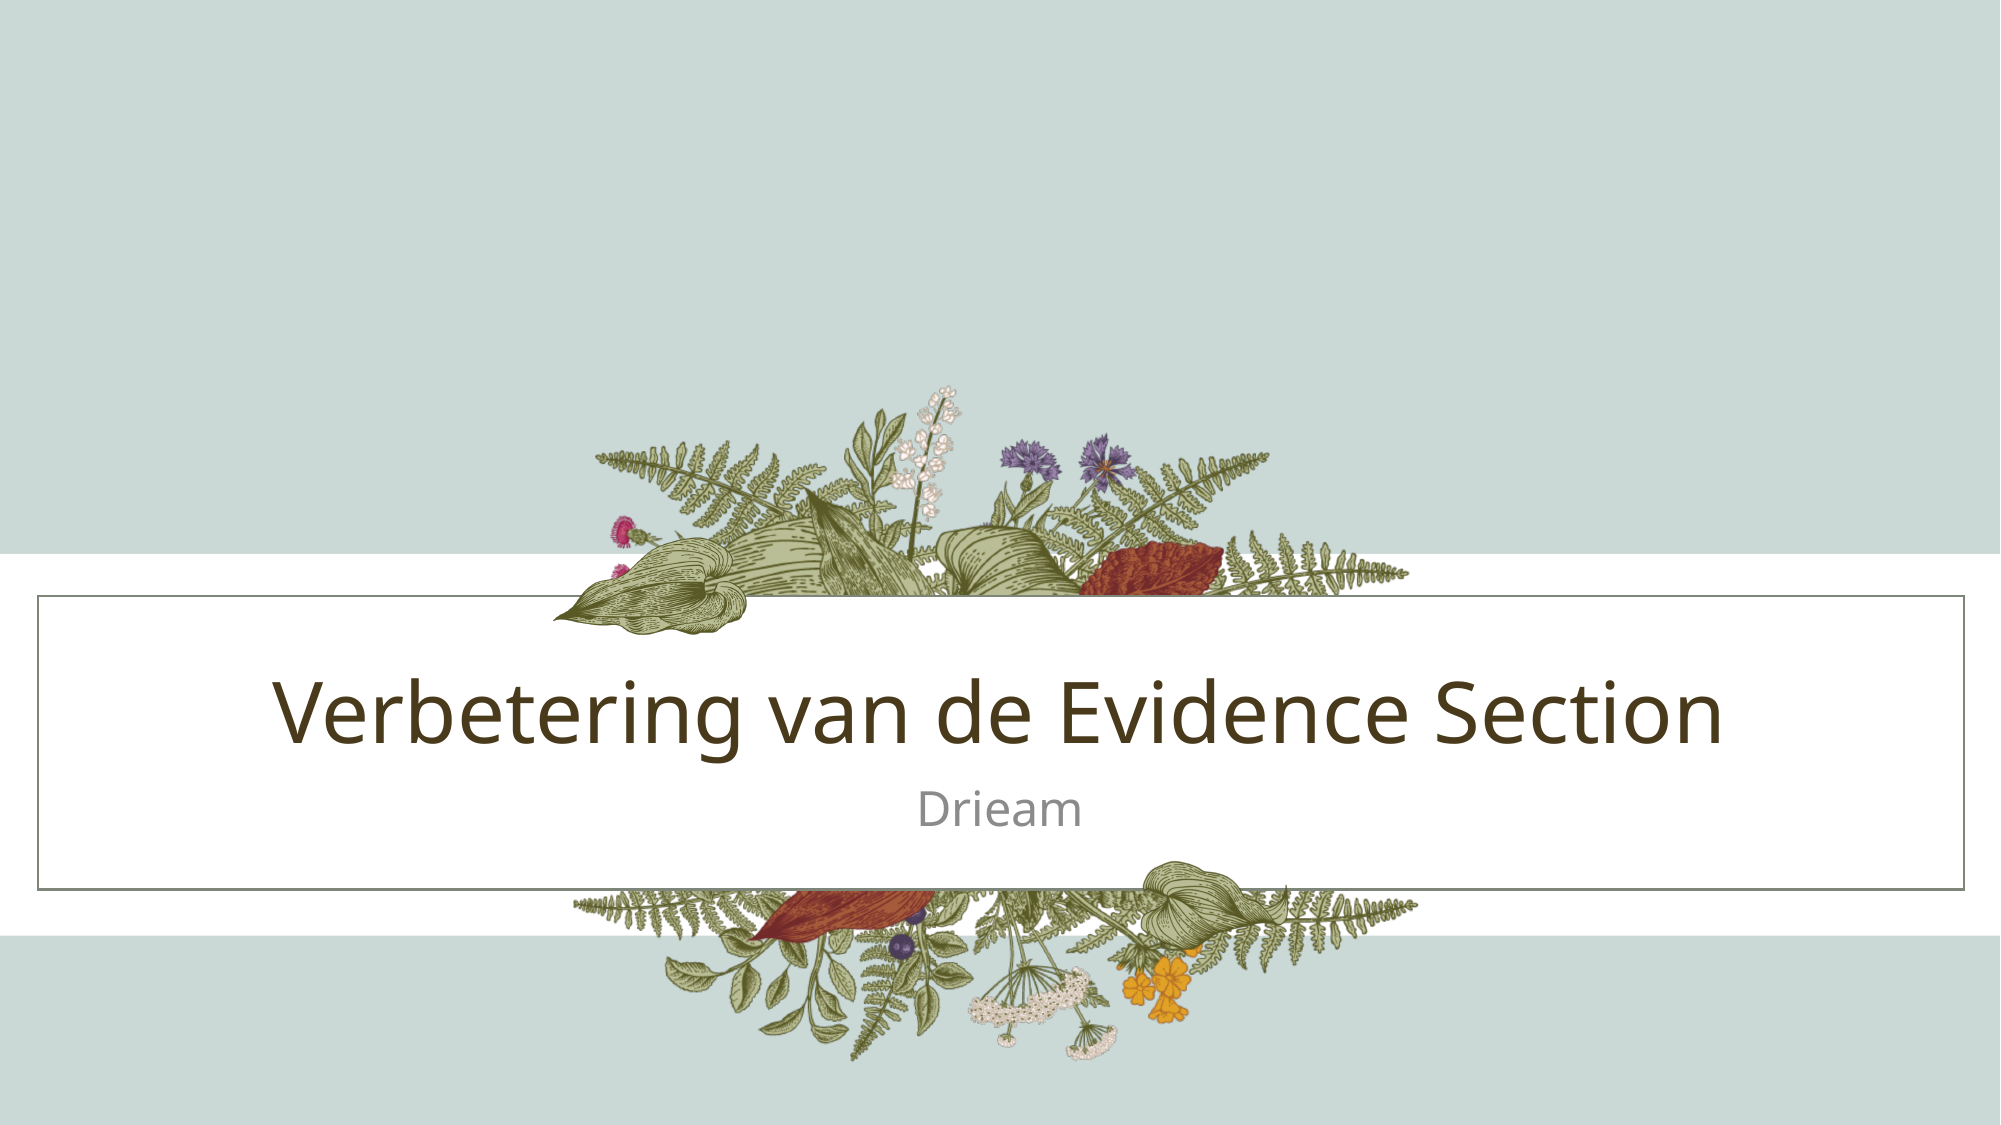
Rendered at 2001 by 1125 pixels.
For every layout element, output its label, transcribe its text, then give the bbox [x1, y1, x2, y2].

picture [551, 366, 1449, 636]
title Verbetering van de Evidence Section [189, 652, 1811, 771]
list Drieam [189, 771, 1811, 846]
picture [568, 846, 1434, 1072]
